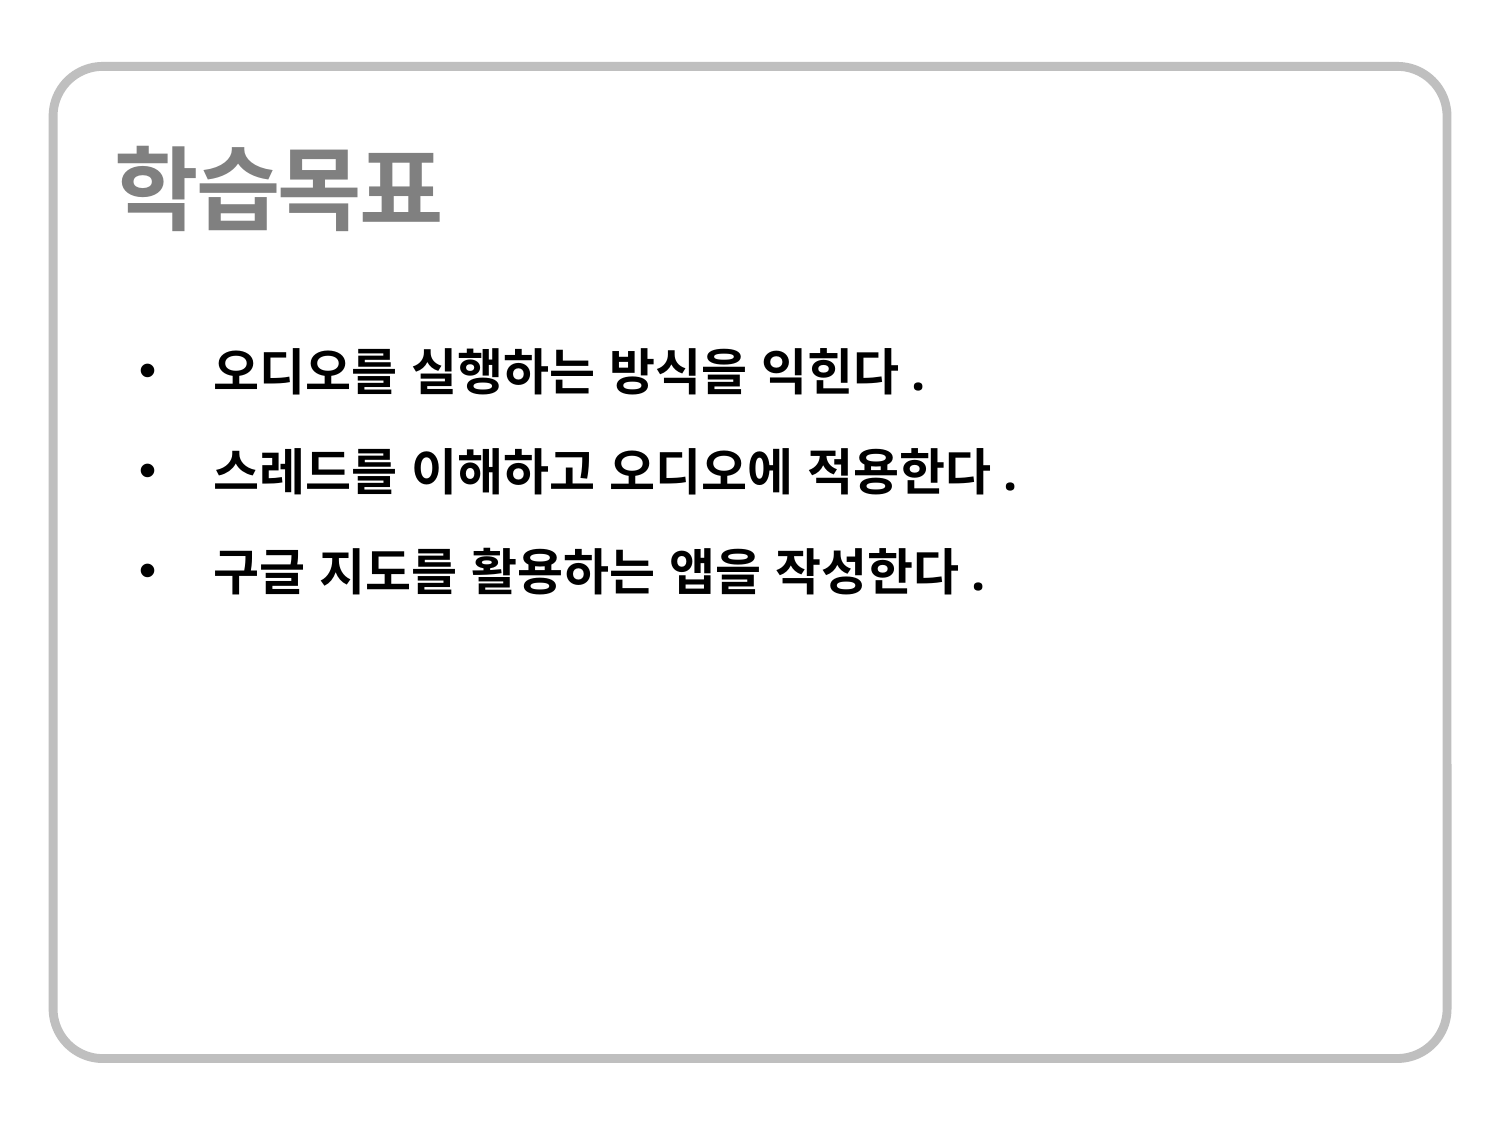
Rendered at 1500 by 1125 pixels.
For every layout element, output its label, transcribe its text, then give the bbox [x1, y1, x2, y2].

list 오디오를 실행하는 방식을 익힌다. 스레드를 이해하고 오디오에 적용한다. 구글 지도를 활용하는 앱을 작성한다. [123, 302, 1389, 977]
